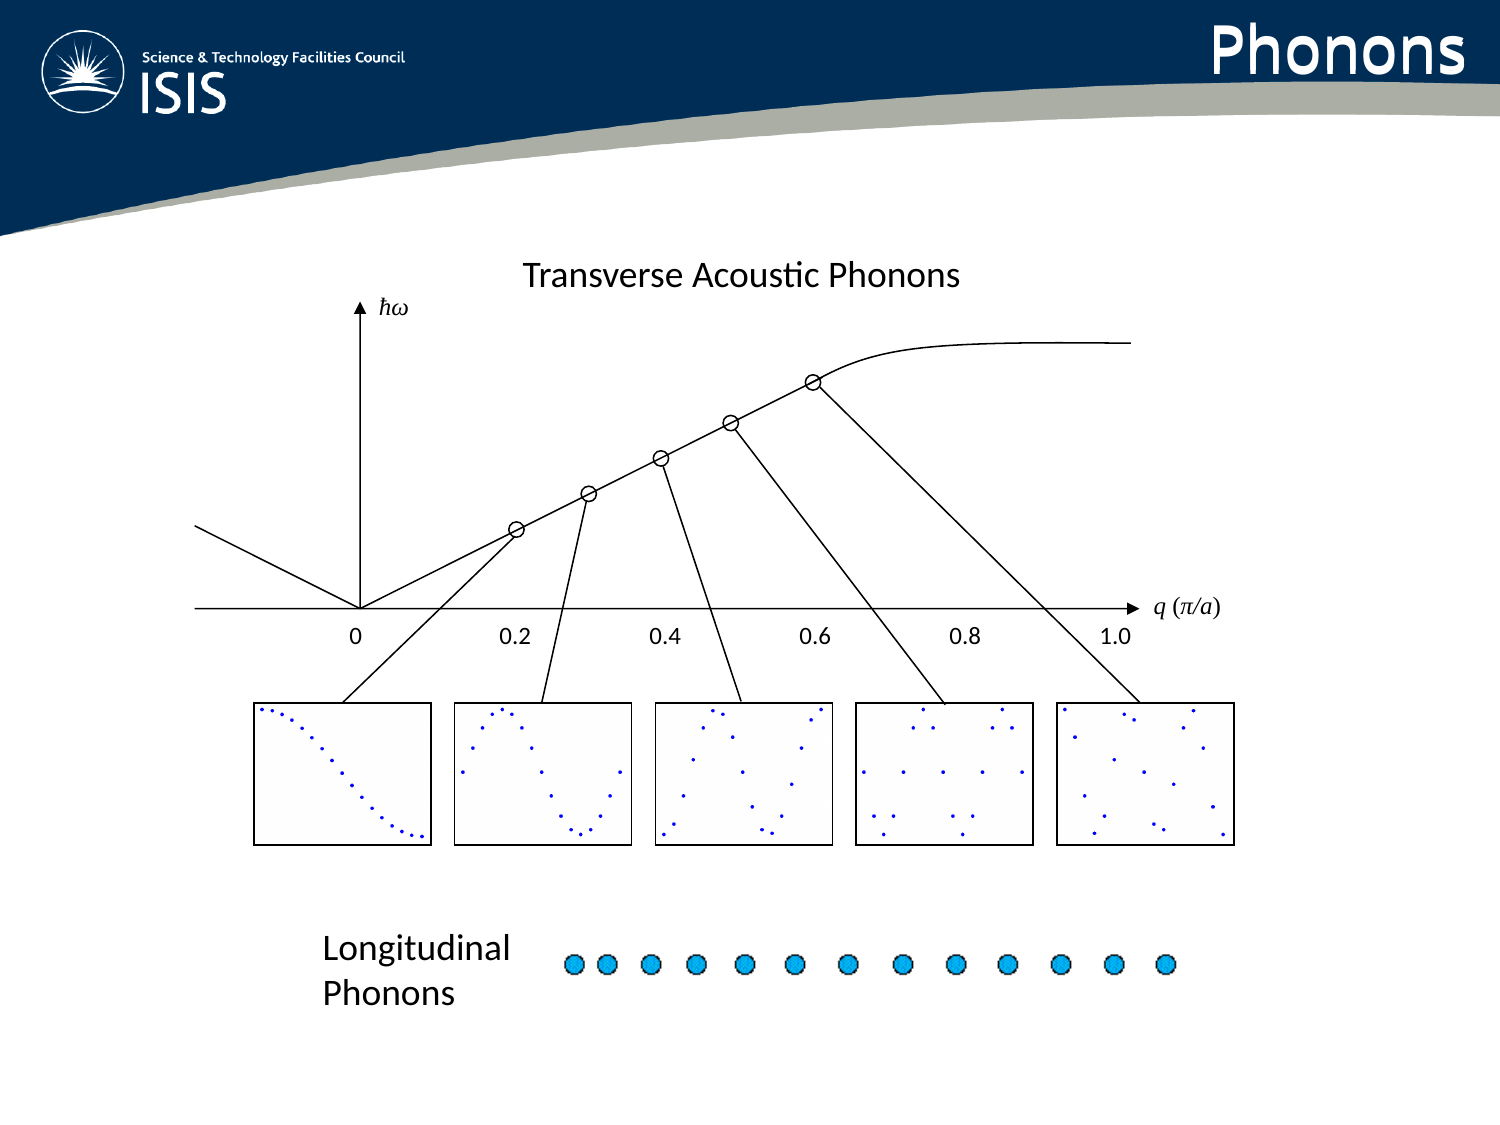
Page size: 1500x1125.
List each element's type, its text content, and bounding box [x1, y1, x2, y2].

text_box Phonons [442, 92, 1483, 96]
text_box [194, 242, 1239, 1021]
text_box Phonons [442, 0, 1483, 92]
picture [0, 0, 1500, 302]
